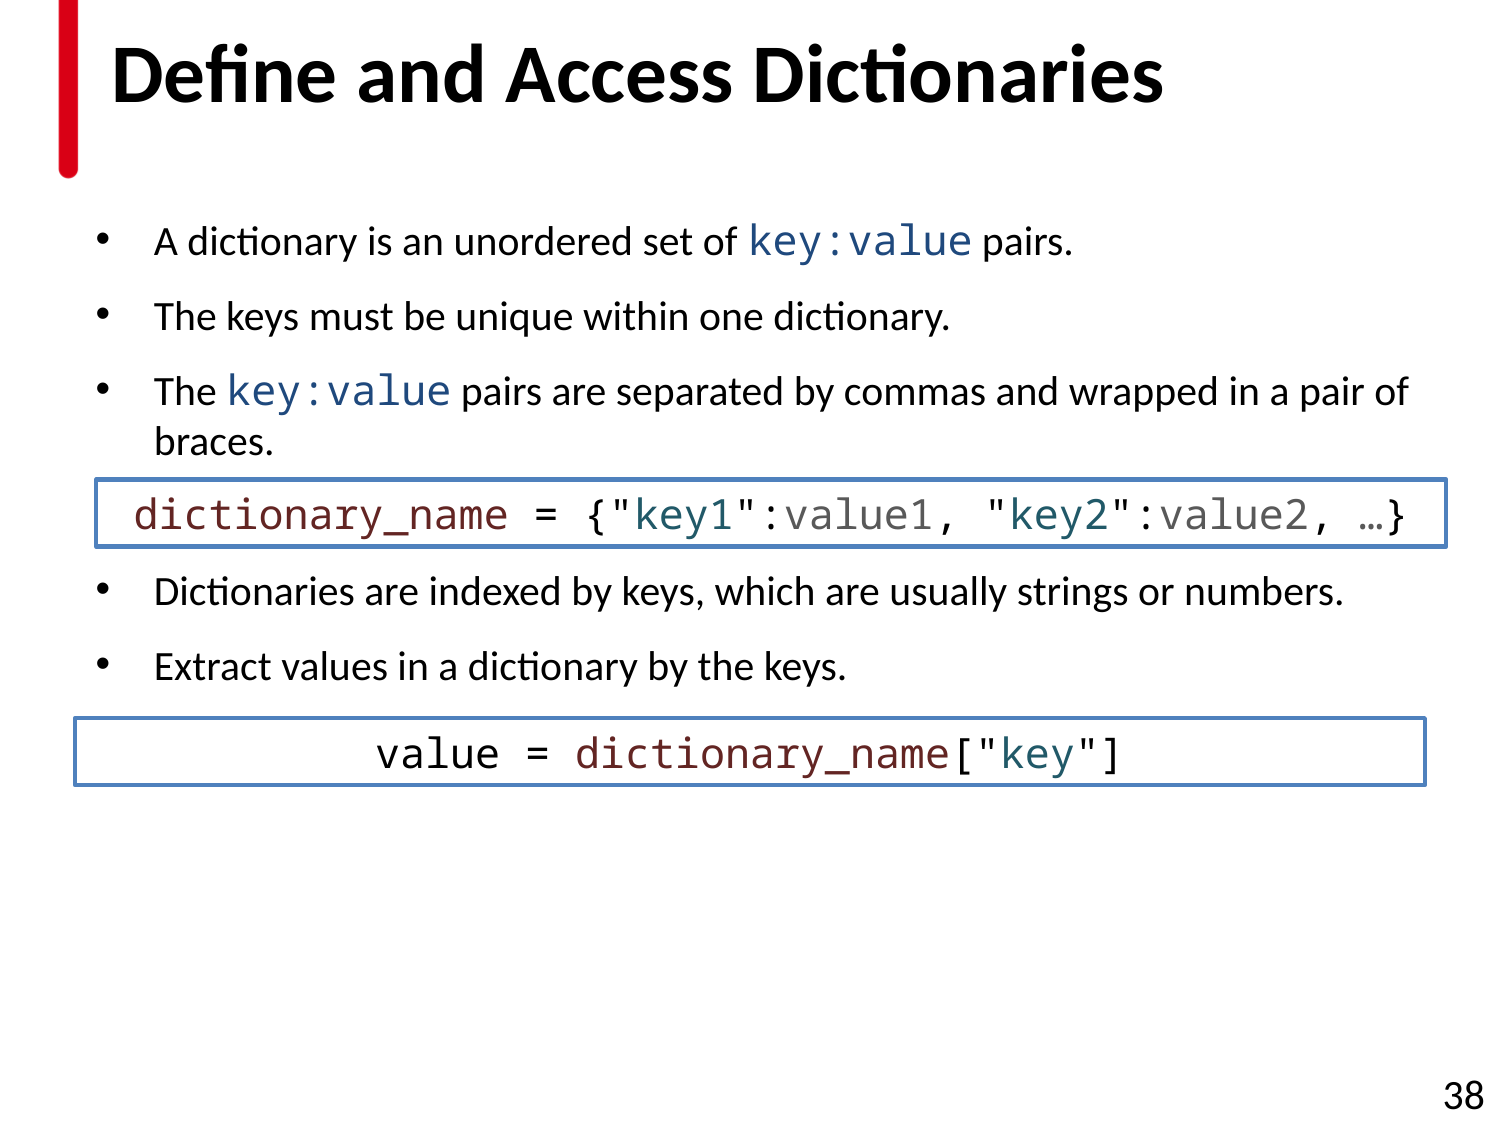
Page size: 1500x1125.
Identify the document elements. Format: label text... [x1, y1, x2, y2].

list A dictionary is an unordered set of key:value pairs. The keys must be unique within one dictionary. The key:value pairs are separated by commas and wrapped in a pair of braces. Dictionaries are indexed by keys, which are usually strings or numbers. Extract values in a dictionary by the keys. [80, 206, 1470, 701]
text_box value = dictionary_name["key"] [73, 716, 1427, 787]
picture [57, 0, 81, 200]
title Define and Access Dictionaries [96, 0, 1425, 138]
text_box dictionary_name = {"key1":value1, "key2":value2, …} [94, 477, 1448, 549]
